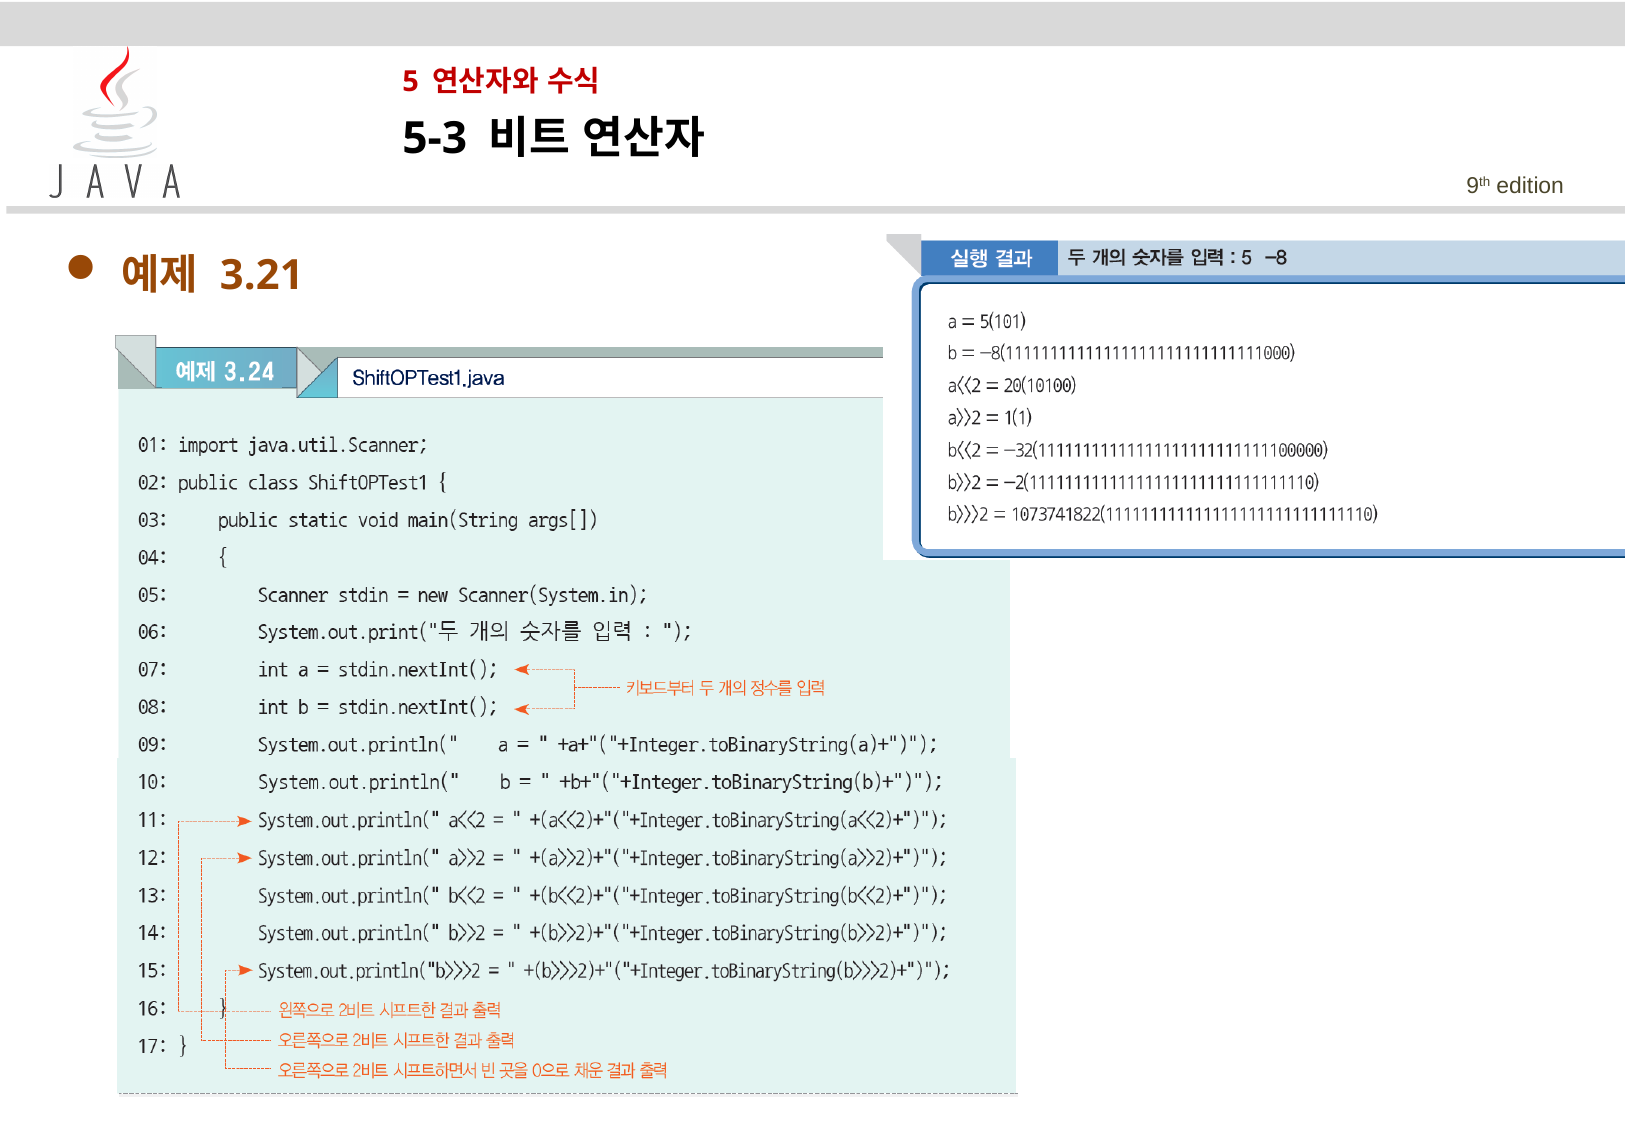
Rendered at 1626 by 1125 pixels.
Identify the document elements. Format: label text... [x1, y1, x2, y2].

picture [73, 46, 157, 158]
picture [162, 349, 282, 388]
picture [883, 231, 1625, 561]
title 5 연산자와 수식 [387, 54, 1393, 105]
list 5-3 비트 연산자 [387, 101, 1545, 171]
picture [49, 164, 180, 198]
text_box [112, 332, 1019, 1097]
list 예제 3.21 [48, 223, 1564, 1064]
